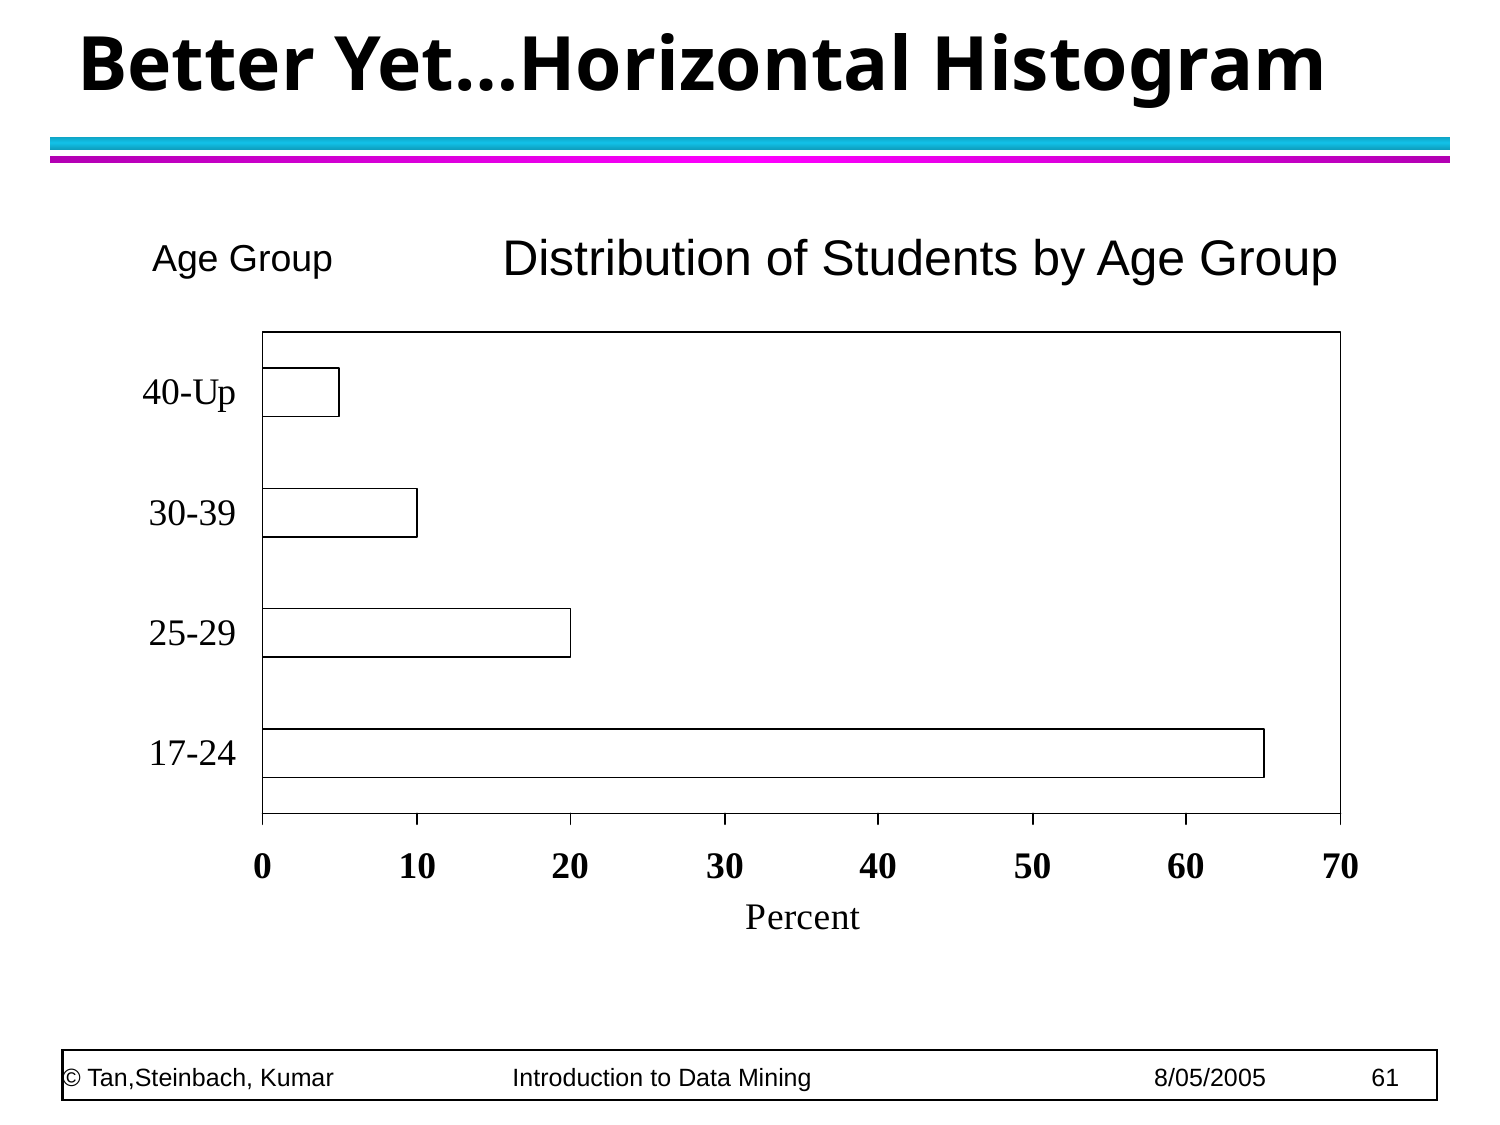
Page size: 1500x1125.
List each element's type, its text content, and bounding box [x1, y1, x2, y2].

title Better Yet…Horizontal Histogram [61, 24, 1422, 113]
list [112, 306, 1388, 983]
text_box Distribution of Students by Age Group [487, 224, 1400, 294]
text_box Age Group [137, 232, 363, 288]
